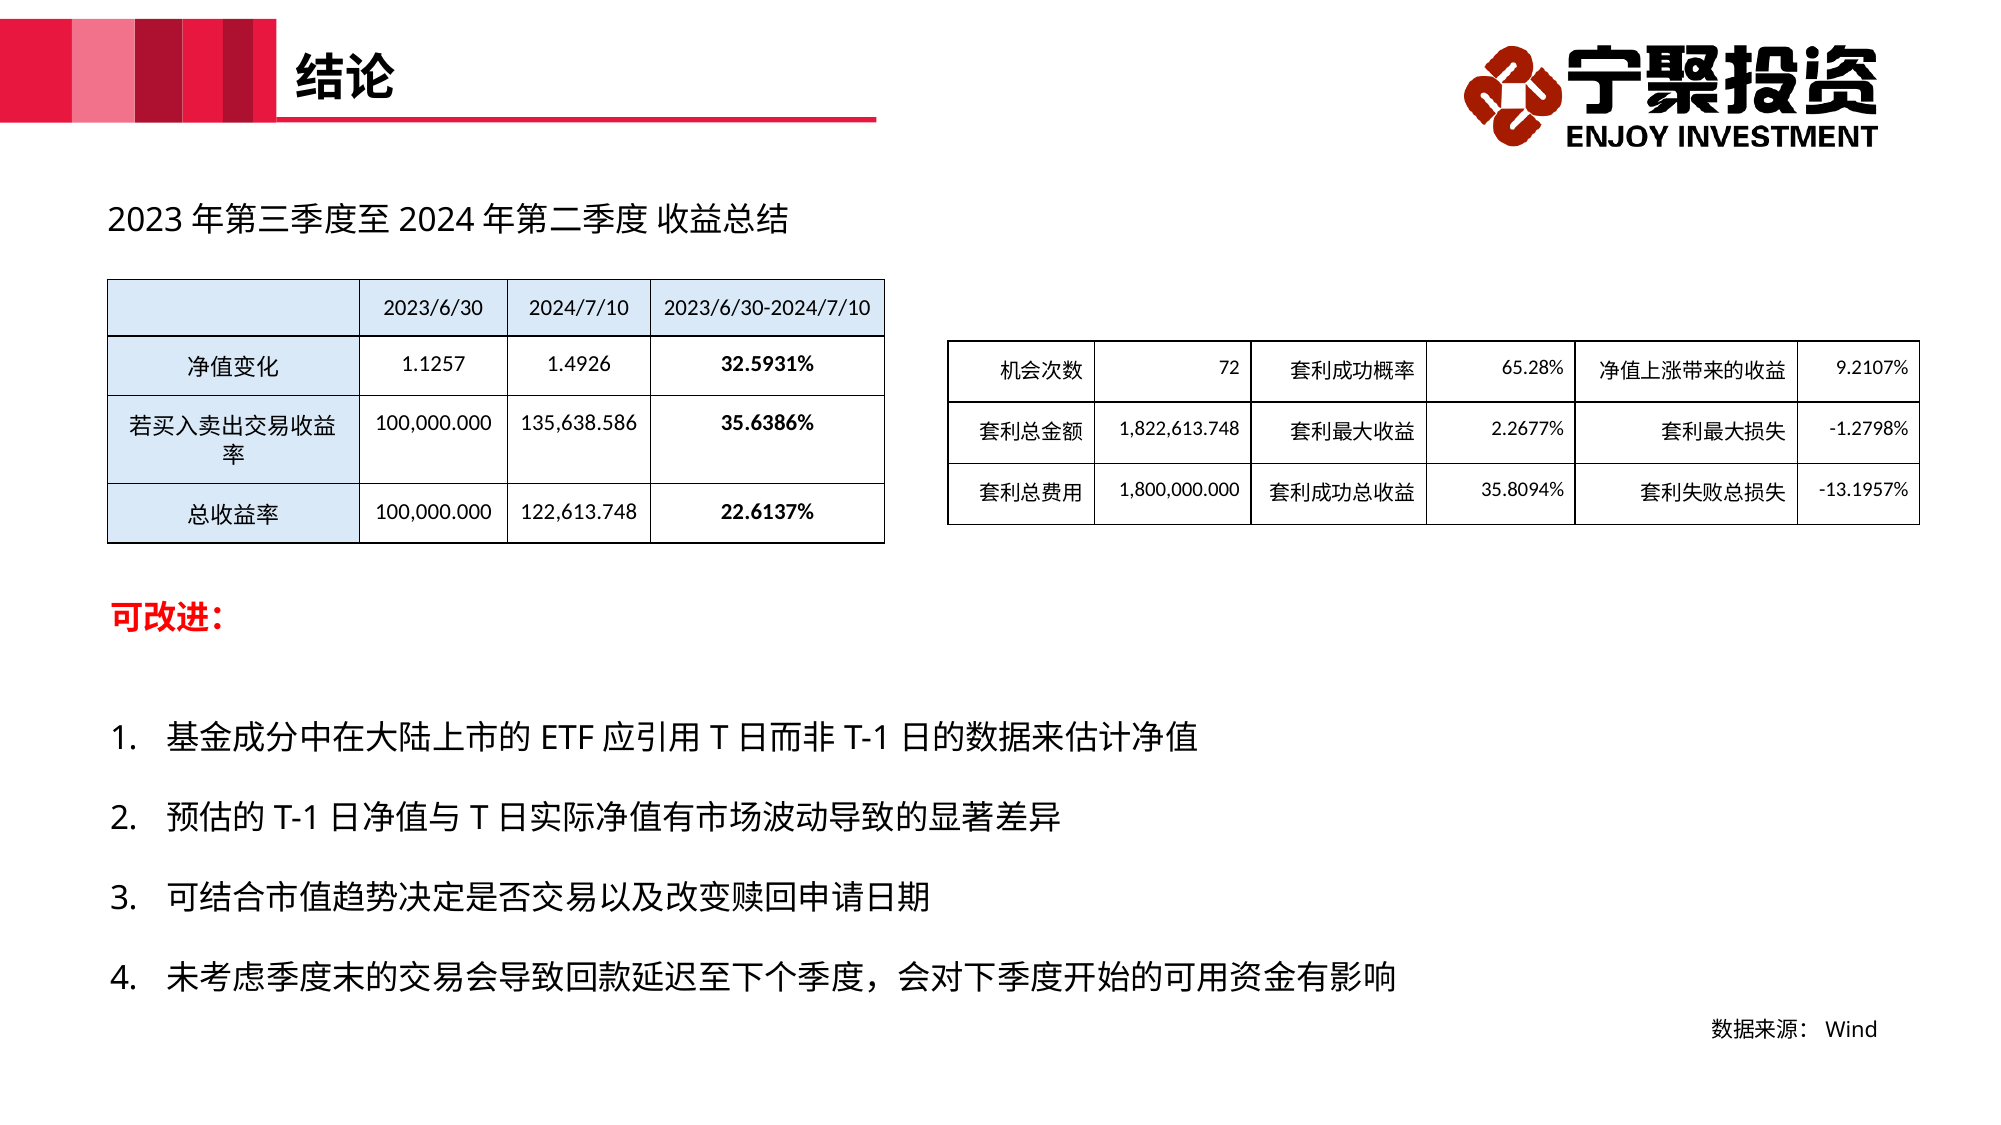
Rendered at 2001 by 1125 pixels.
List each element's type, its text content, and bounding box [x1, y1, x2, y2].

table_cell 套利最大收益 [1252, 403, 1426, 463]
table_cell 1.1257 [360, 337, 507, 395]
text_box 2023年第三季度至2024年第二季度 收益总结 [107, 198, 821, 239]
table_cell 100,000.000 [360, 484, 507, 542]
table_cell 1.4926 [508, 337, 650, 395]
table_header 套利成功概率 [1252, 342, 1426, 401]
title 结论 [295, 53, 1025, 105]
table_cell 套利总金额 [949, 403, 1094, 463]
table_header 65.28% [1427, 342, 1574, 401]
table_cell 122,613.748 [508, 484, 650, 542]
table_cell 35.8094% [1427, 464, 1574, 524]
table_cell 100,000.000 [360, 396, 507, 483]
table_header 净值上涨带来的收益 [1576, 342, 1797, 401]
table_cell -1.2798% [1798, 403, 1919, 463]
table_header 机会次数 [949, 342, 1094, 401]
table_cell 若买入卖出交易收益率 [108, 396, 359, 483]
table_cell 套利成功总收益 [1252, 464, 1426, 524]
table_cell 2.2677% [1427, 403, 1574, 463]
table_cell 1,800,000.000 [1095, 464, 1250, 524]
table_header 2024/7/10 [508, 280, 650, 335]
table_cell 套利最大损失 [1576, 403, 1797, 463]
table_header 9.2107% [1798, 342, 1919, 401]
table_header 72 [1095, 342, 1250, 401]
table_header 2023/6/30 [360, 280, 507, 335]
table_cell 总收益率 [108, 484, 359, 542]
table_cell 135,638.586 [508, 396, 650, 483]
text_box 可改进： 基金成分中在大陆上市的ETF应引用T日而非T-1日的数据来估计净值 预估的T-1日净值与T日实际净值有市场波动导致的显著差异 可结合市值趋势决定是否交易以及改变赎回申请日期 未考虑季度末的交易会导致回款延迟至下个季度，会对下季度开始的可用资金有影响 [95, 589, 1428, 1004]
table_cell 1,822,613.748 [1095, 403, 1250, 463]
text_box 数据来源：Wind [1464, 1015, 1879, 1042]
table_header 2023/6/30-2024/7/10 [651, 280, 884, 335]
table_header [108, 280, 359, 335]
table_cell 净值变化 [108, 337, 359, 395]
picture [1463, 44, 1878, 148]
table_cell 套利总费用 [949, 464, 1094, 524]
table_cell 35.6386% [651, 396, 884, 483]
table_cell 32.5931% [651, 337, 884, 395]
table_cell 22.6137% [651, 484, 884, 542]
table_cell -13.1957% [1798, 464, 1919, 524]
table_cell 套利失败总损失 [1576, 464, 1797, 524]
